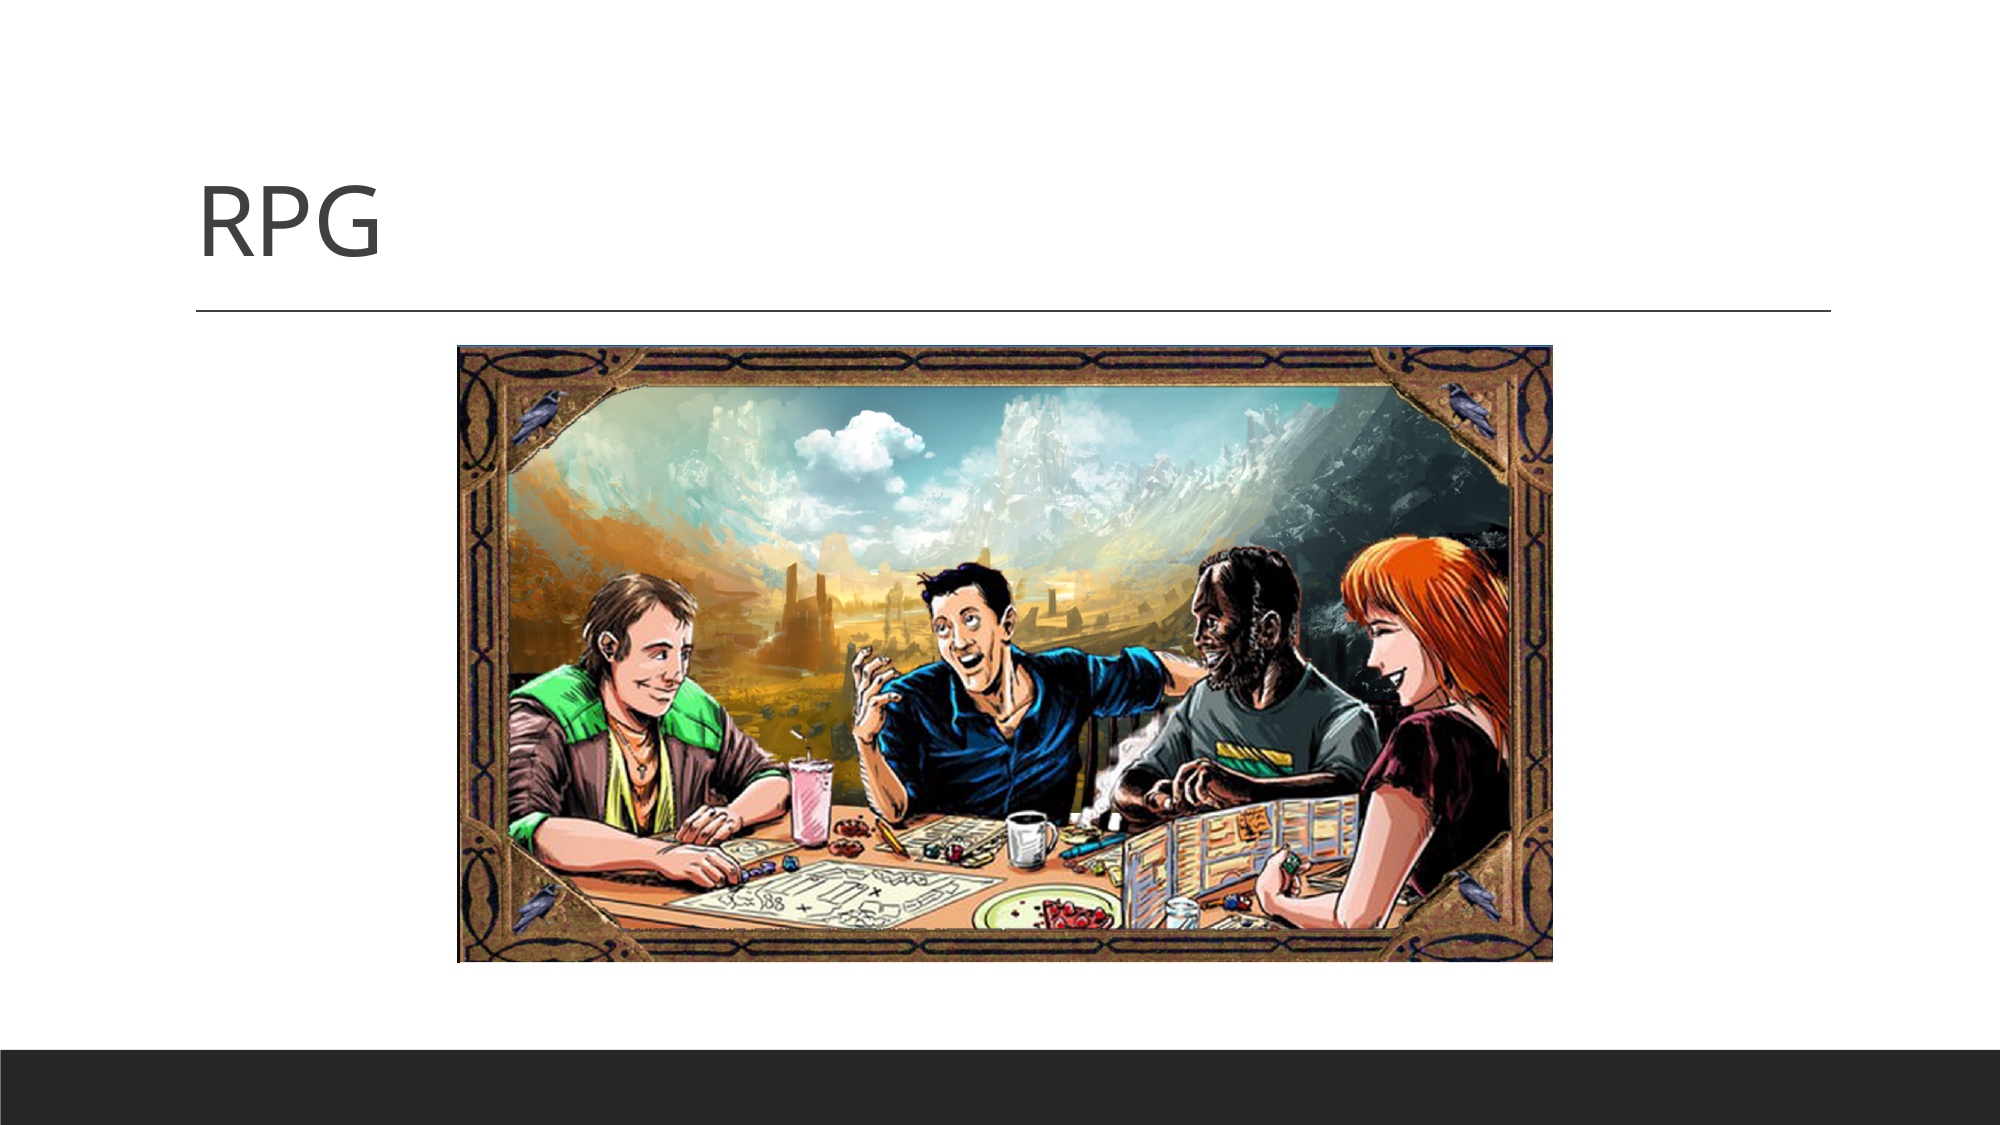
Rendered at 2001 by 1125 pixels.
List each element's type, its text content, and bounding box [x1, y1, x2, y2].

title RPG [180, 47, 1830, 285]
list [456, 345, 1553, 964]
